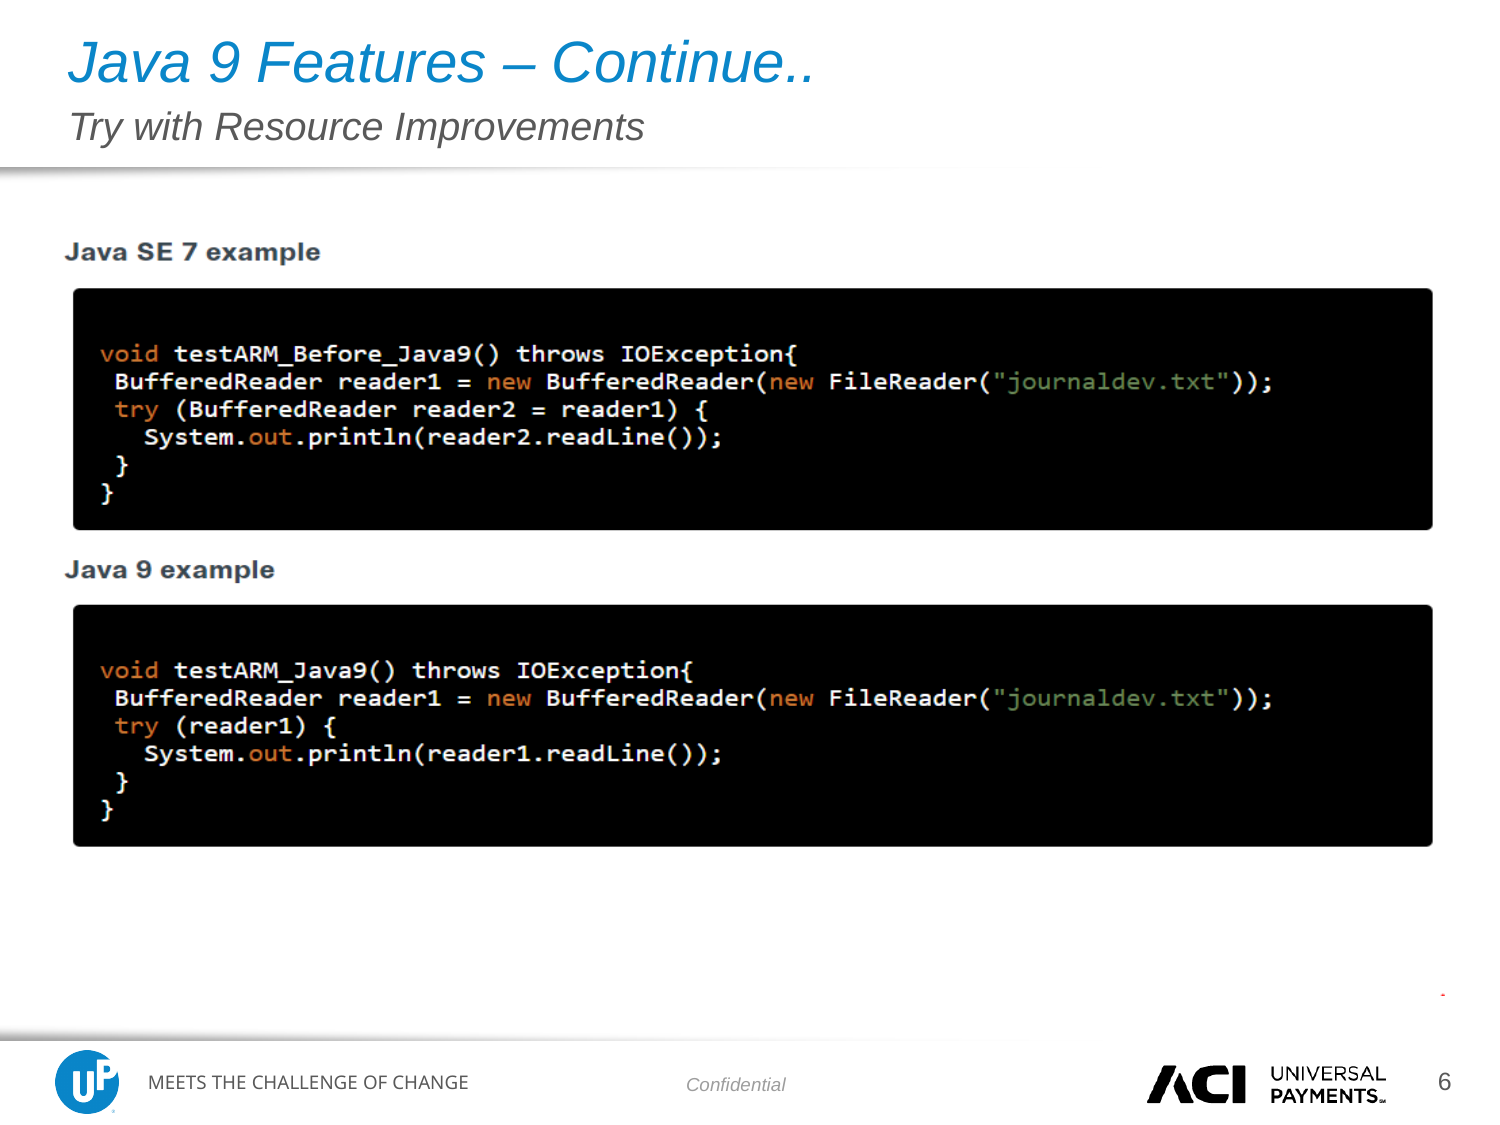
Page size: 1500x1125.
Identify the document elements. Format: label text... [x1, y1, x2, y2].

list Try with Resource Improvements [53, 92, 1087, 154]
title Java 9 Features – Continue.. [53, 13, 1404, 105]
picture [0, 167, 1500, 216]
picture [0, 233, 1500, 1125]
